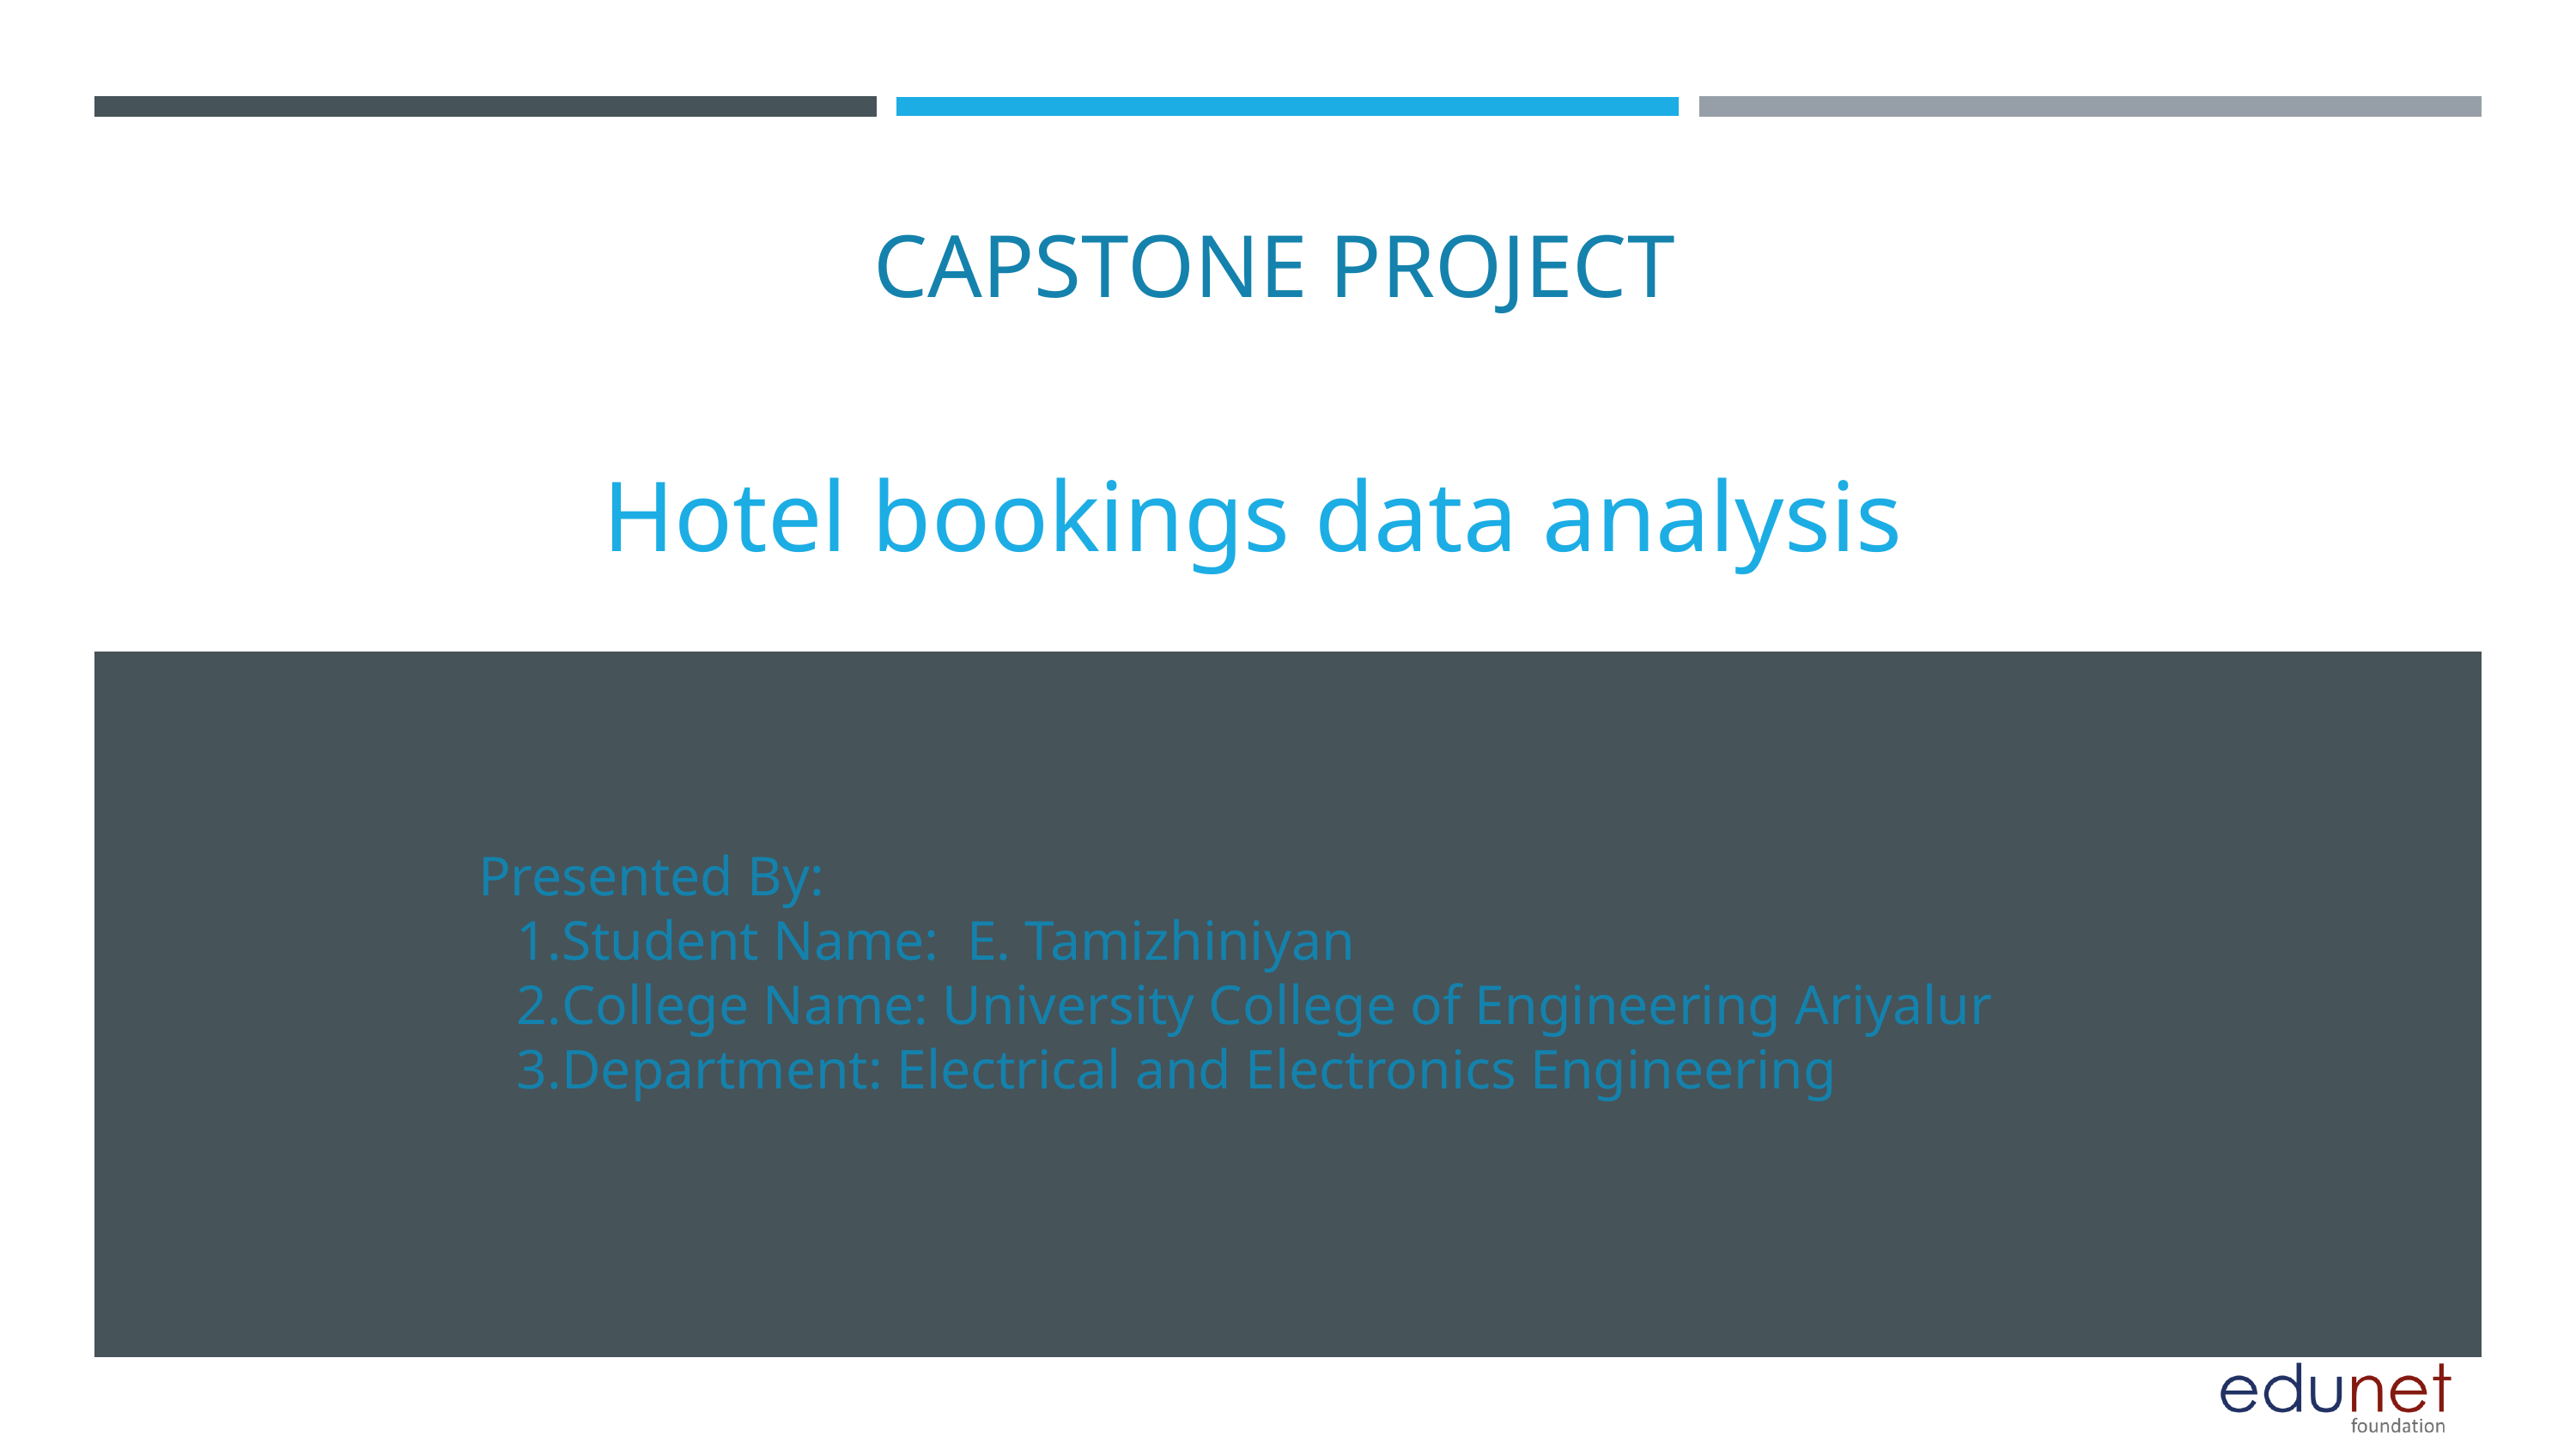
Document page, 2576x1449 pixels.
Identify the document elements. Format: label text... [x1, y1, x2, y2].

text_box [94, 96, 878, 118]
text_box [2215, 1367, 2454, 1437]
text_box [94, 652, 2482, 1357]
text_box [896, 96, 1680, 117]
text_box CAPSTONE PROJECT [0, 211, 2576, 315]
text_box Hotel bookings data analysis [300, 454, 2207, 571]
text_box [1698, 95, 2482, 118]
